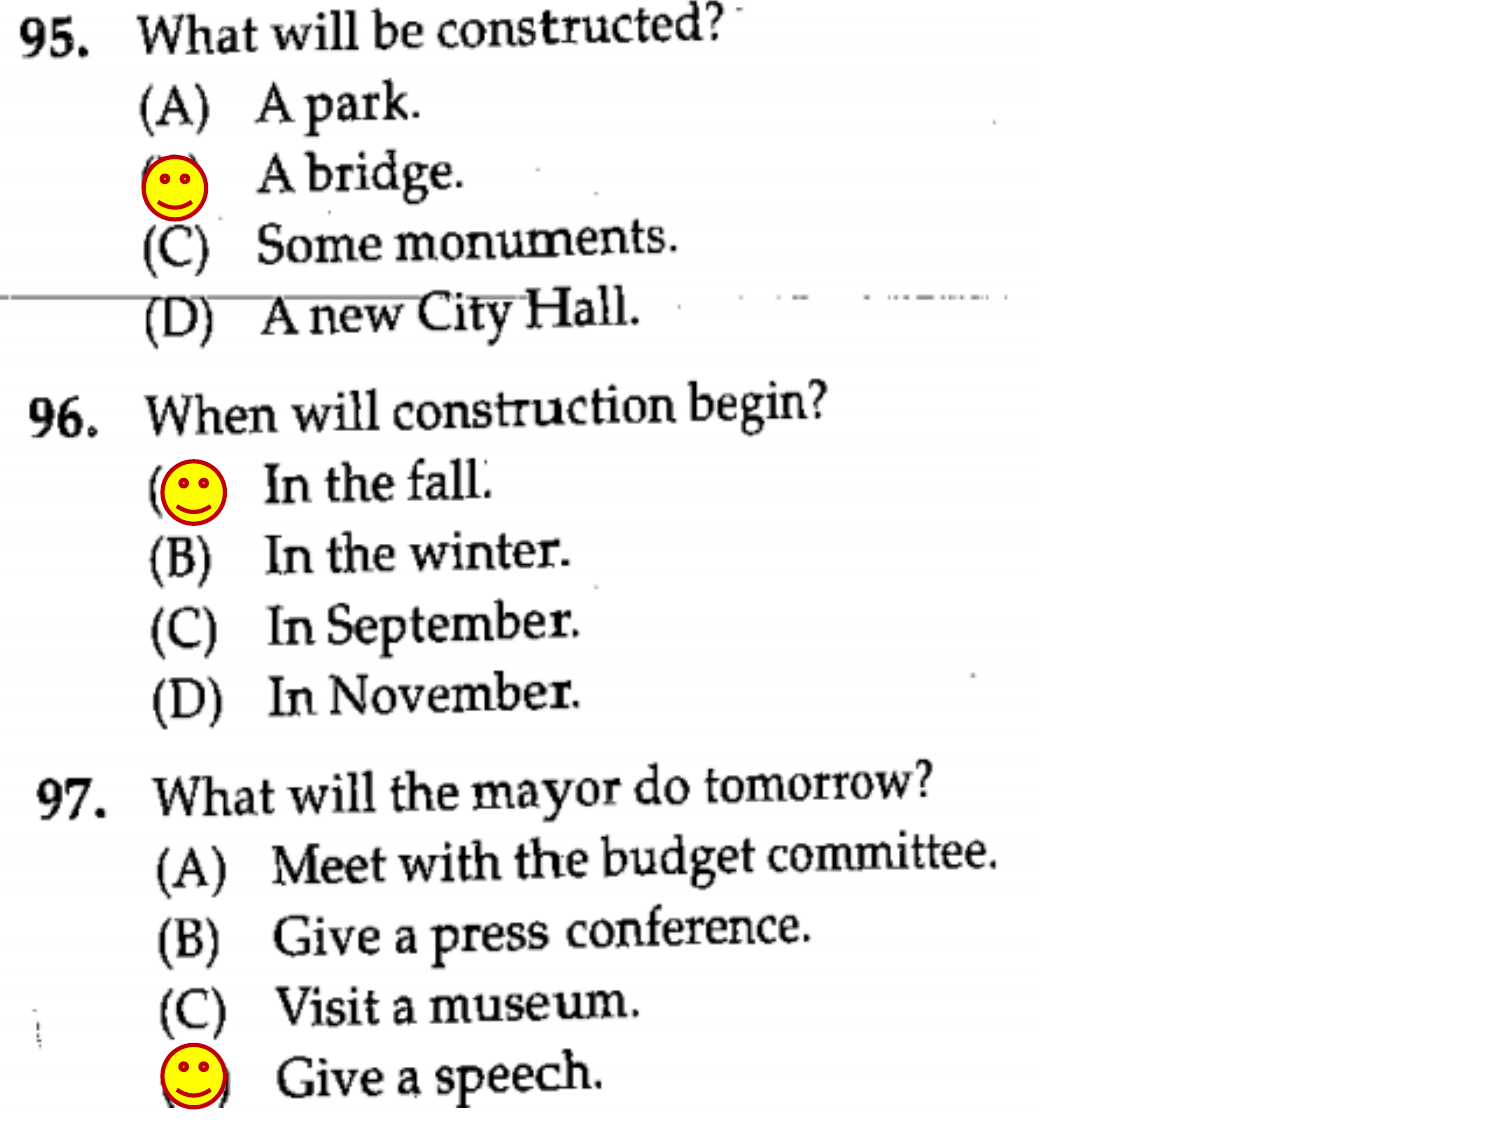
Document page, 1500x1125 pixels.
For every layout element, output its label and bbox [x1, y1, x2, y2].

picture [0, 0, 1038, 1108]
